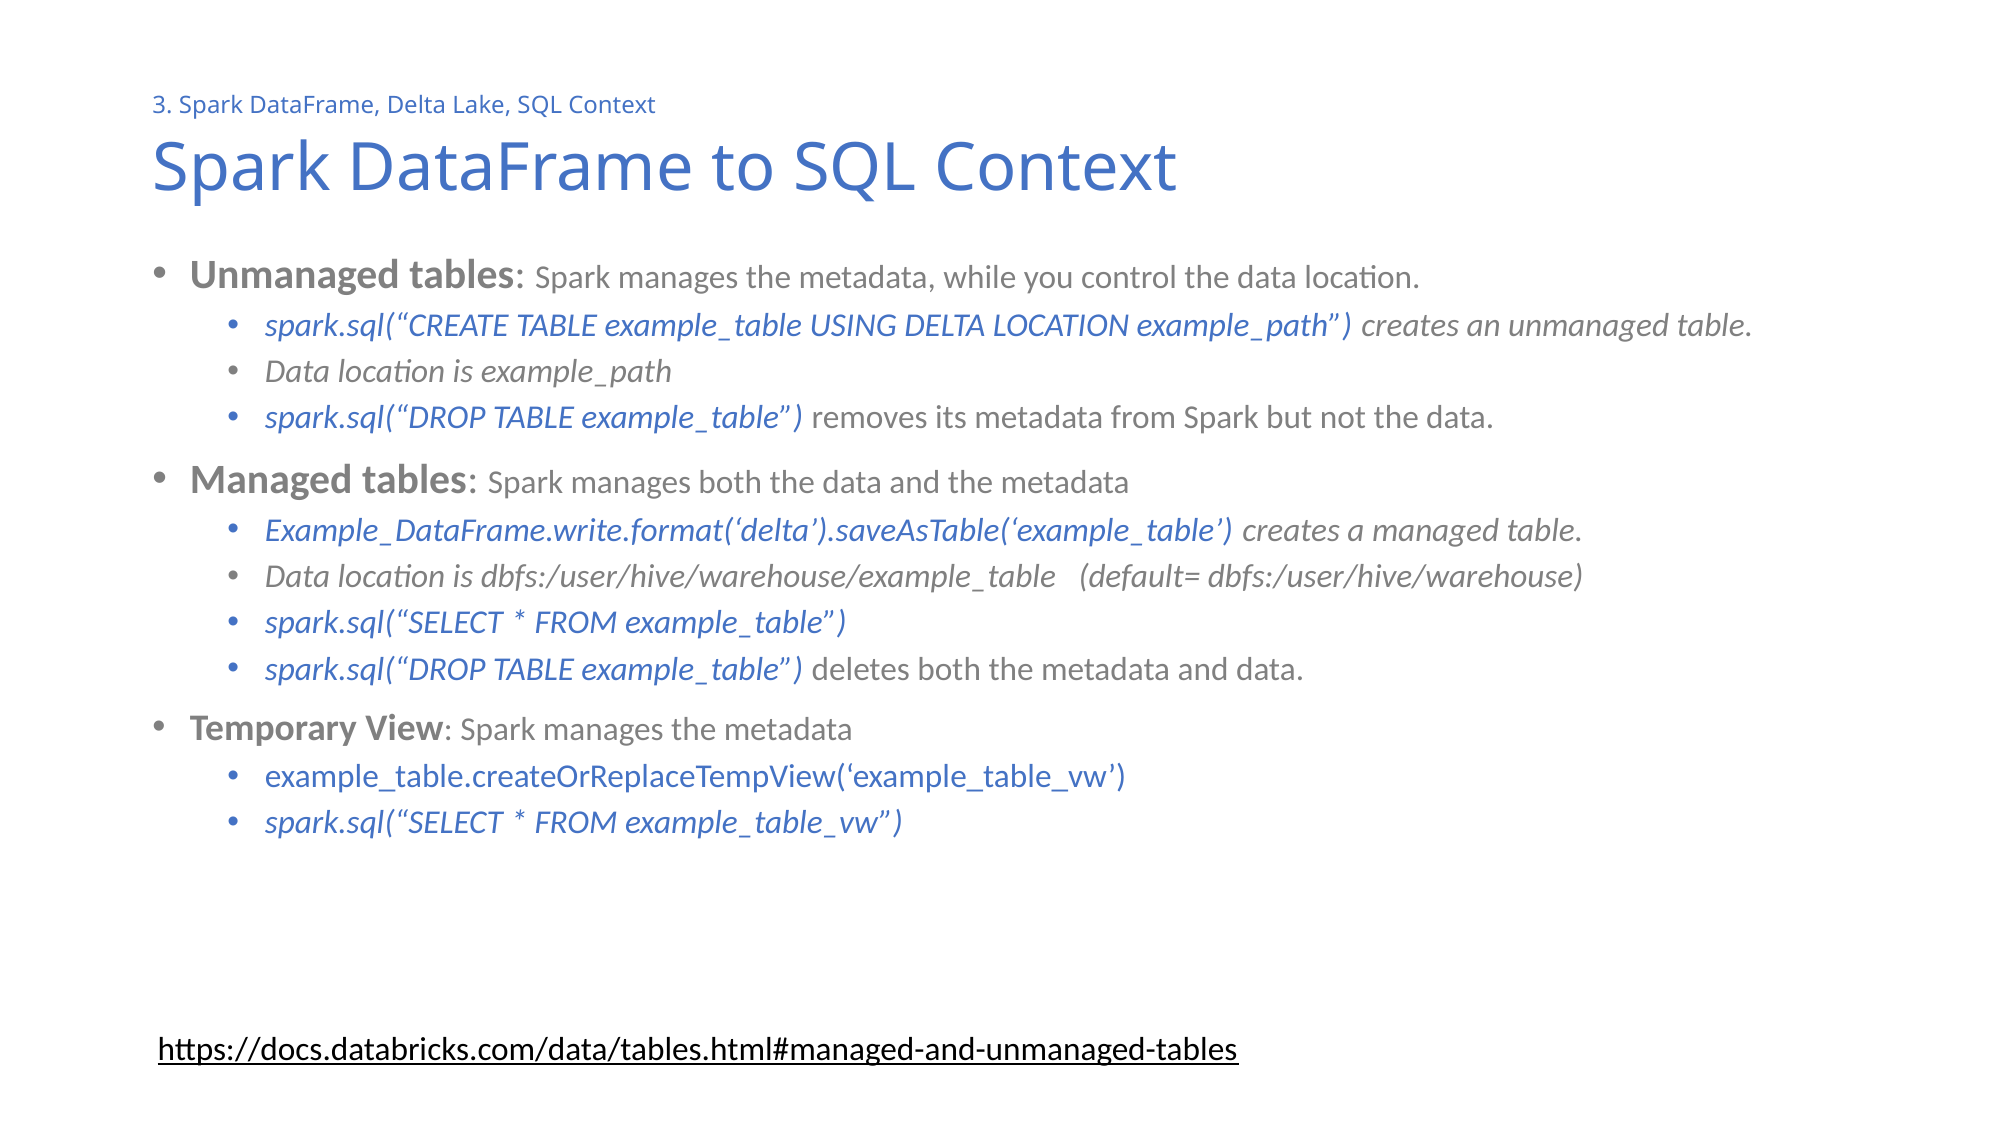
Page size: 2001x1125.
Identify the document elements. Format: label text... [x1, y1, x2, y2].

text_box https://docs.databricks.com/data/tables.html#managed-and-unmanaged-tables [142, 1019, 1262, 1075]
text_box 3. Spark DataFrame, Delta Lake, SQL Context [137, 85, 1656, 127]
list Unmanaged tables: Spark manages the metadata, while you control the data location. spark.sql(“CREATE TABLE example_table USING DELTA LOCATION example_path”) creates an unmanaged table. Data location is example_path spark.sql(“DROP TABLE example_table”) removes its metadata from Spark but not the data. Managed tables: Spark manages both the data and the metadata Example_DataFrame.write.format(‘delta’).saveAsTable(‘example_table’) creates a managed table. Data location is dbfs:/user/hive/warehouse/example_table (default= dbfs:/user/hive/warehouse) spark.sql(“SELECT * FROM example_table”) spark.sql(“DROP TABLE example_table”) deletes both the metadata and data. Temporary View: Spark manages the metadata example_table.createOrReplaceTempView(‘example_table_vw’) spark.sql(“SELECT * FROM example_table_vw”) [137, 244, 1935, 959]
title Spark DataFrame to SQL Context [137, 59, 1863, 244]
